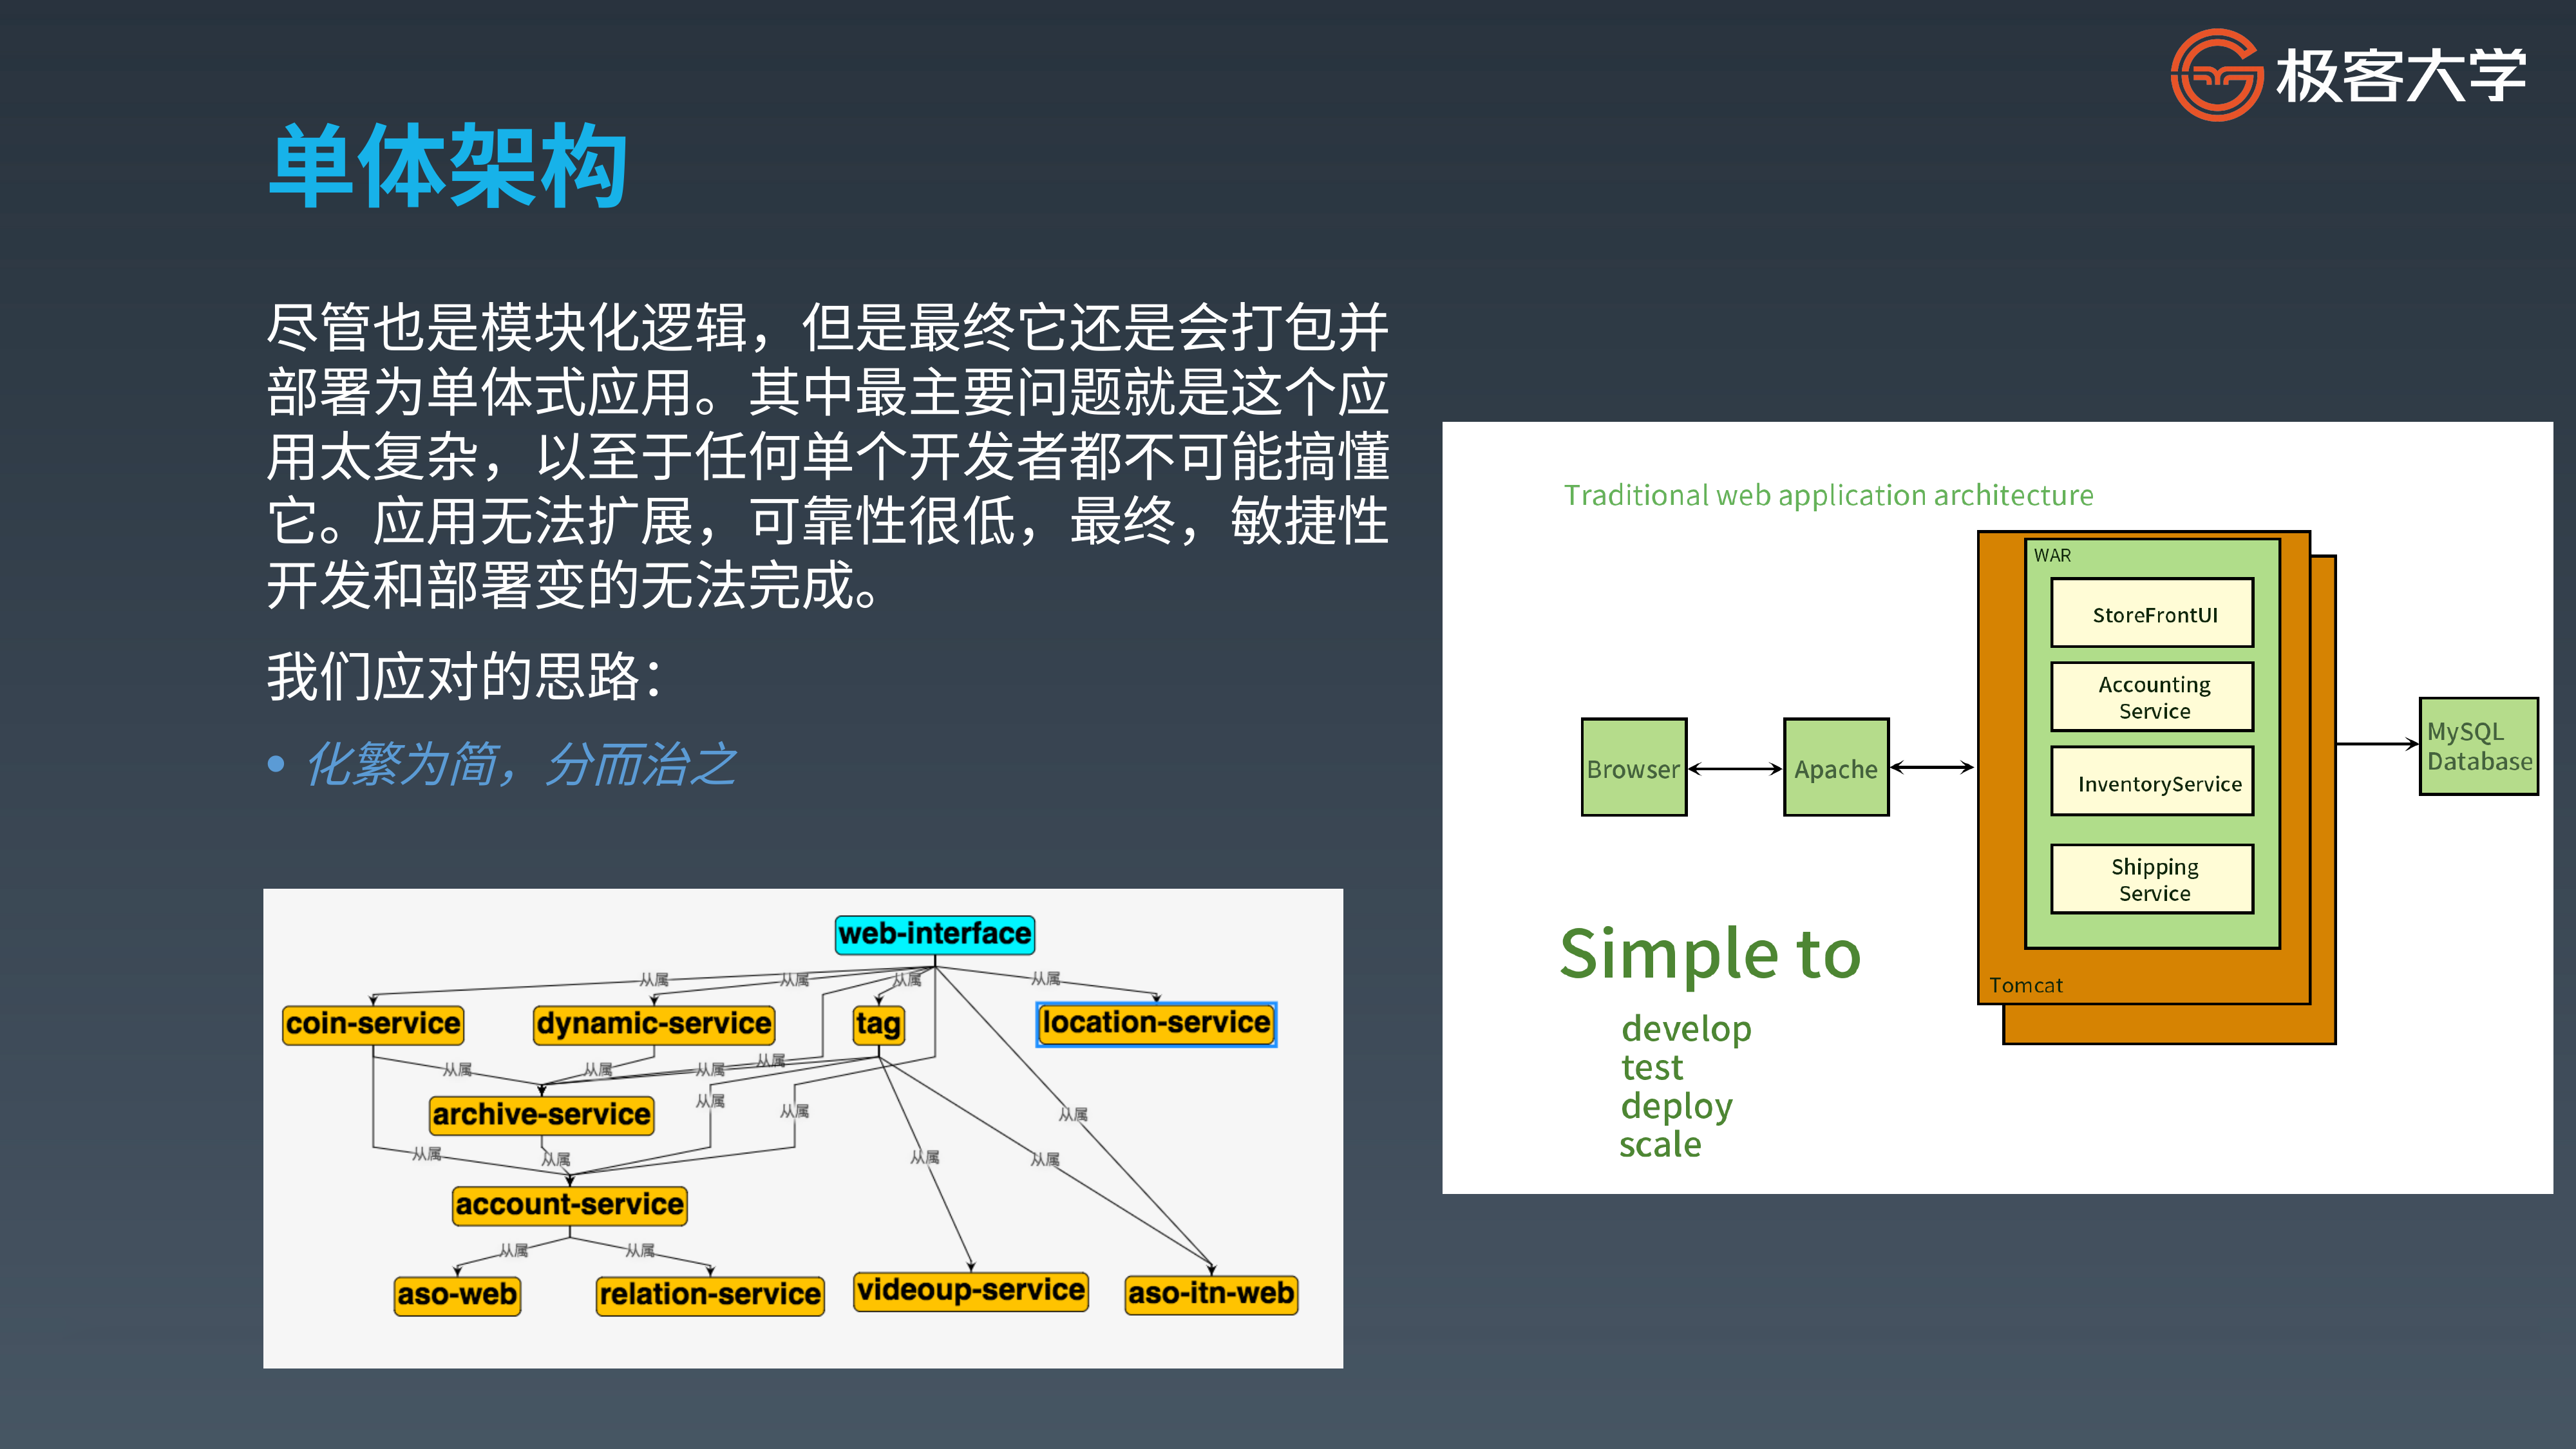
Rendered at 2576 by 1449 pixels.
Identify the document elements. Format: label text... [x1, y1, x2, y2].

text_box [1443, 422, 2553, 1204]
title 单体架构 [260, 103, 2316, 243]
list 尽管也是模块化逻辑，但是最终它还是会打包并部署为单体式应用。其中最主要问题就是这个应用太复杂，以至于任何单个开发者都不可能搞懂它。应用无法扩展，可靠性很低，最终，敏捷性开发和部署变的无法完成。 我们应对的思路： 化繁为简，分而治之 [260, 288, 1444, 1369]
picture [0, 0, 2576, 1449]
